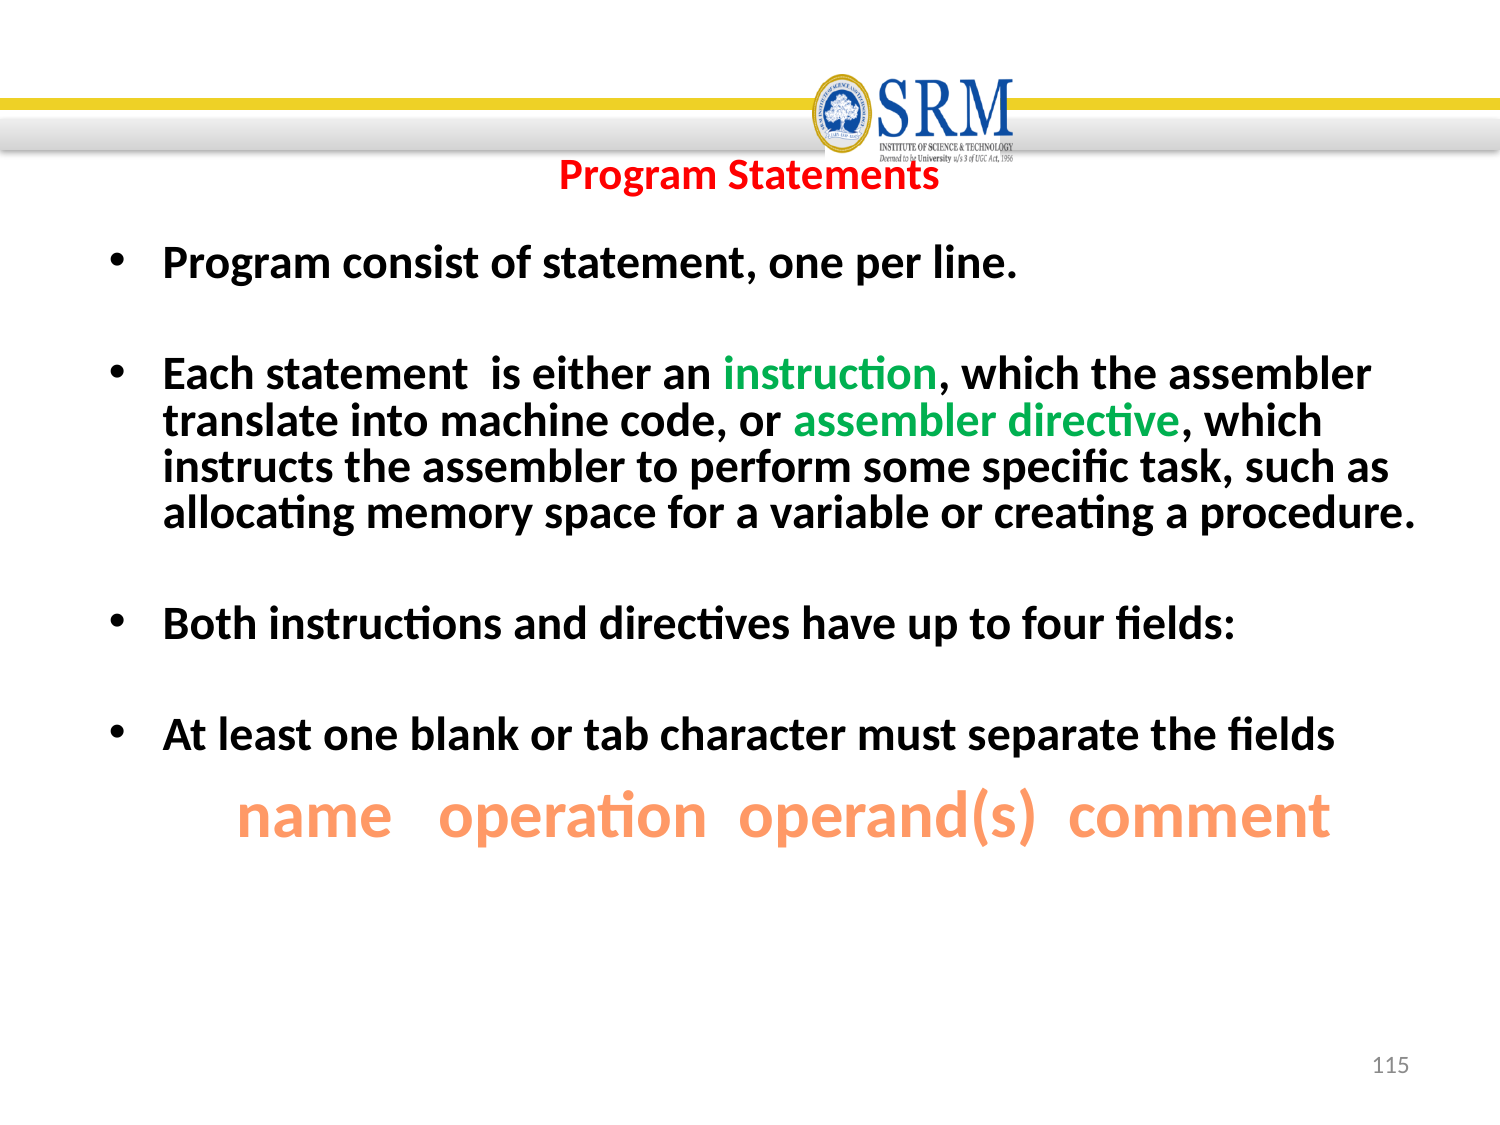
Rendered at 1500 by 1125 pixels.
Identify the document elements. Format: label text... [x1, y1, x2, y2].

title Program Statements [75, 82, 1425, 207]
slide_number 115 [1074, 1024, 1425, 1103]
list Program consist of statement, one per line. Each statement is either an instruction, which the assembler translate into machine code, or assembler directive, which instructs the assembler to perform some specific task, such as allocating memory space for a variable or creating a procedure. Both instructions and directives have up to four fields: At least one blank or tab character must separate the fields [93, 234, 1443, 790]
picture [812, 74, 1013, 82]
text_box name operation operand(s) comment [221, 763, 1348, 858]
